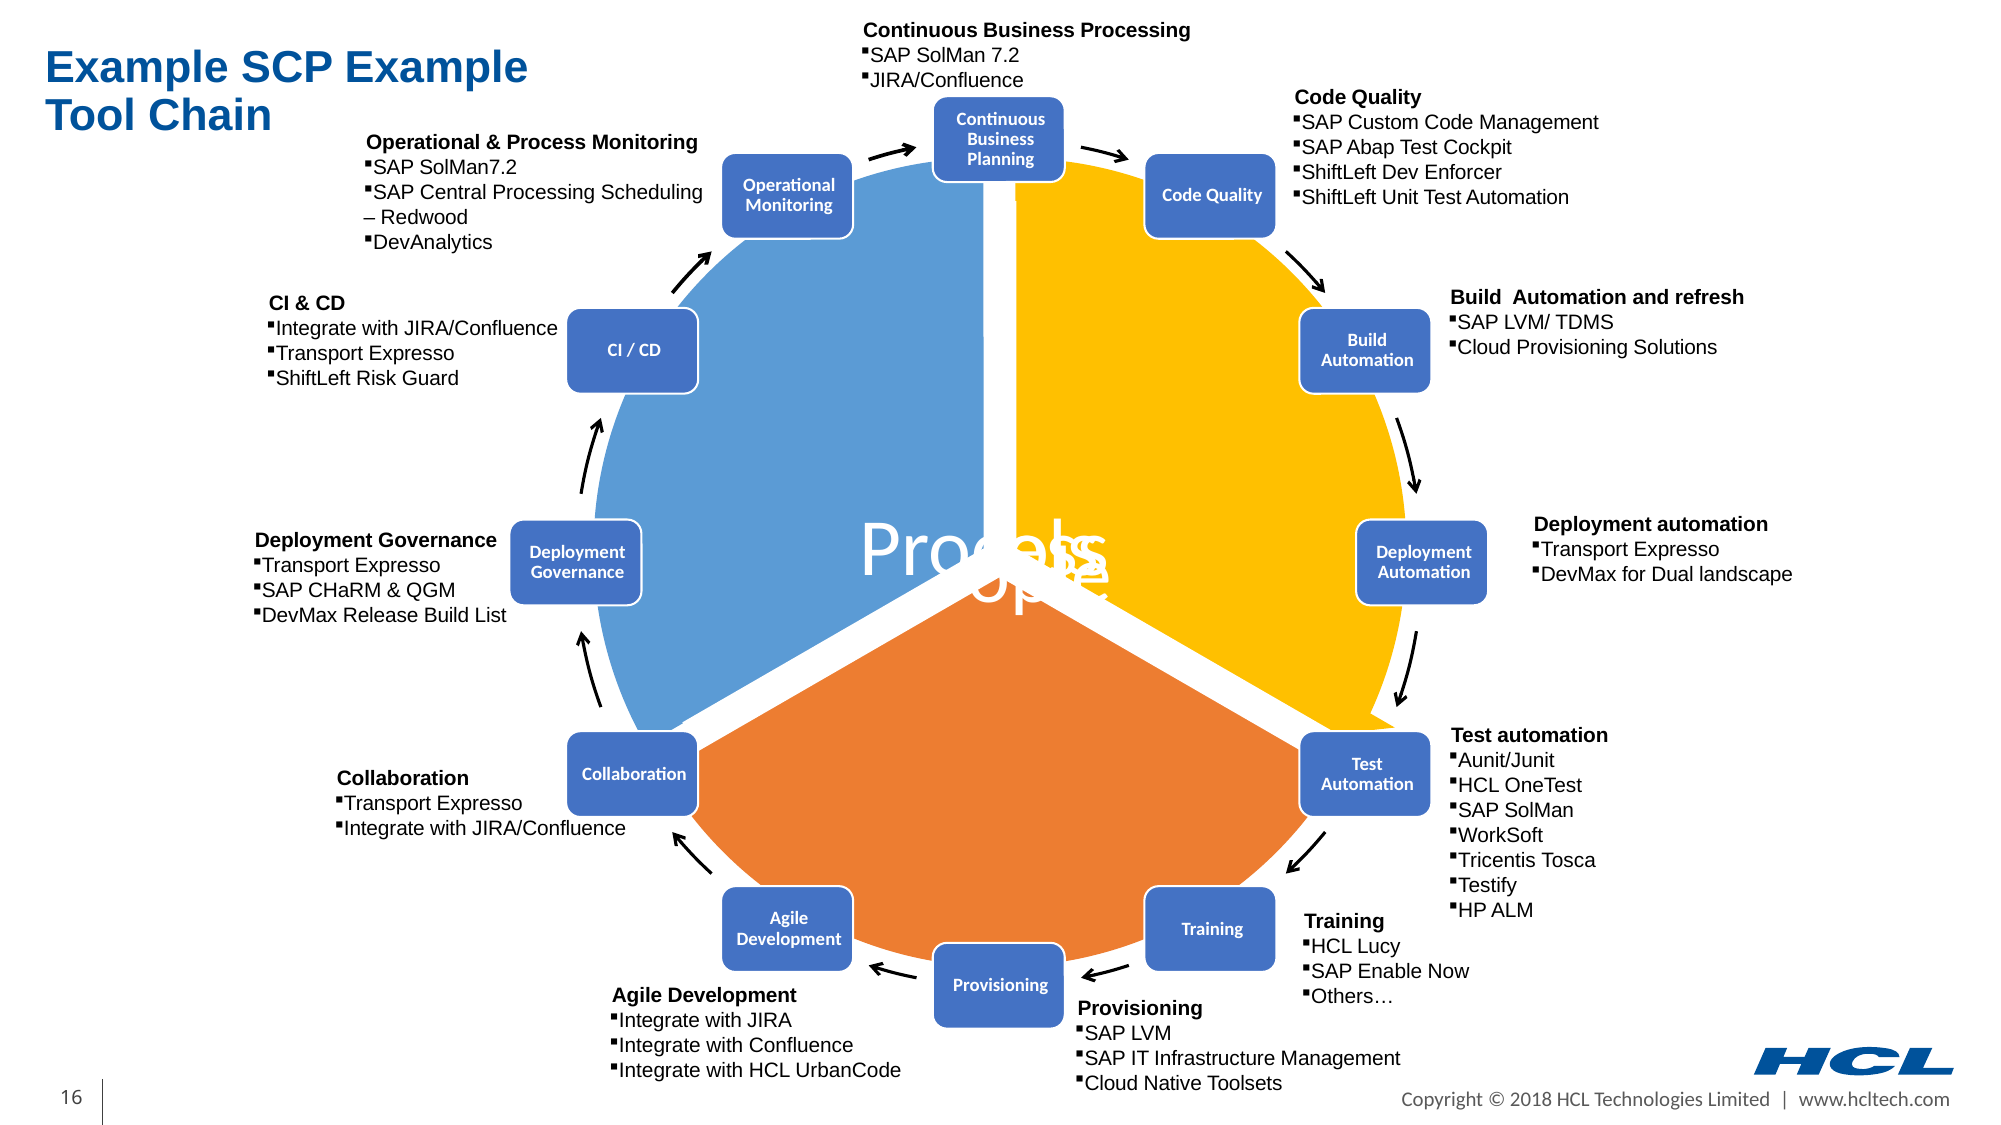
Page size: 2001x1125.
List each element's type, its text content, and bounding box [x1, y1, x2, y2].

text_box Agile Development Integrate with JIRA Integrate with Confluence Integrate with HCL UrbanCode [594, 1030, 917, 1090]
text_box Provisioning SAP LVM SAP IT Infrastructure Management Cloud Native Toolsets [1060, 1030, 1416, 1102]
text_box Deployment automation Transport Expresso DevMax for Dual landscape [1705, 502, 1808, 593]
text_box Continuous Business Processing SAP SolMan 7.2 JIRA/Confluence [845, 8, 1206, 35]
title Example SCP Example Tool Chain [30, 35, 1948, 148]
text_box CI & CD Integrate with JIRA/Confluence Transport Expresso ShiftLeft Risk Guard [251, 282, 292, 397]
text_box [292, 95, 1705, 1030]
text_box Build Automation and refresh SAP LVM/ TDMS Cloud Provisioning Solutions [1705, 276, 1760, 487]
text_box Deployment Governance Transport Expresso SAP CHaRM & QGM DevMax Release Build List [237, 519, 292, 754]
